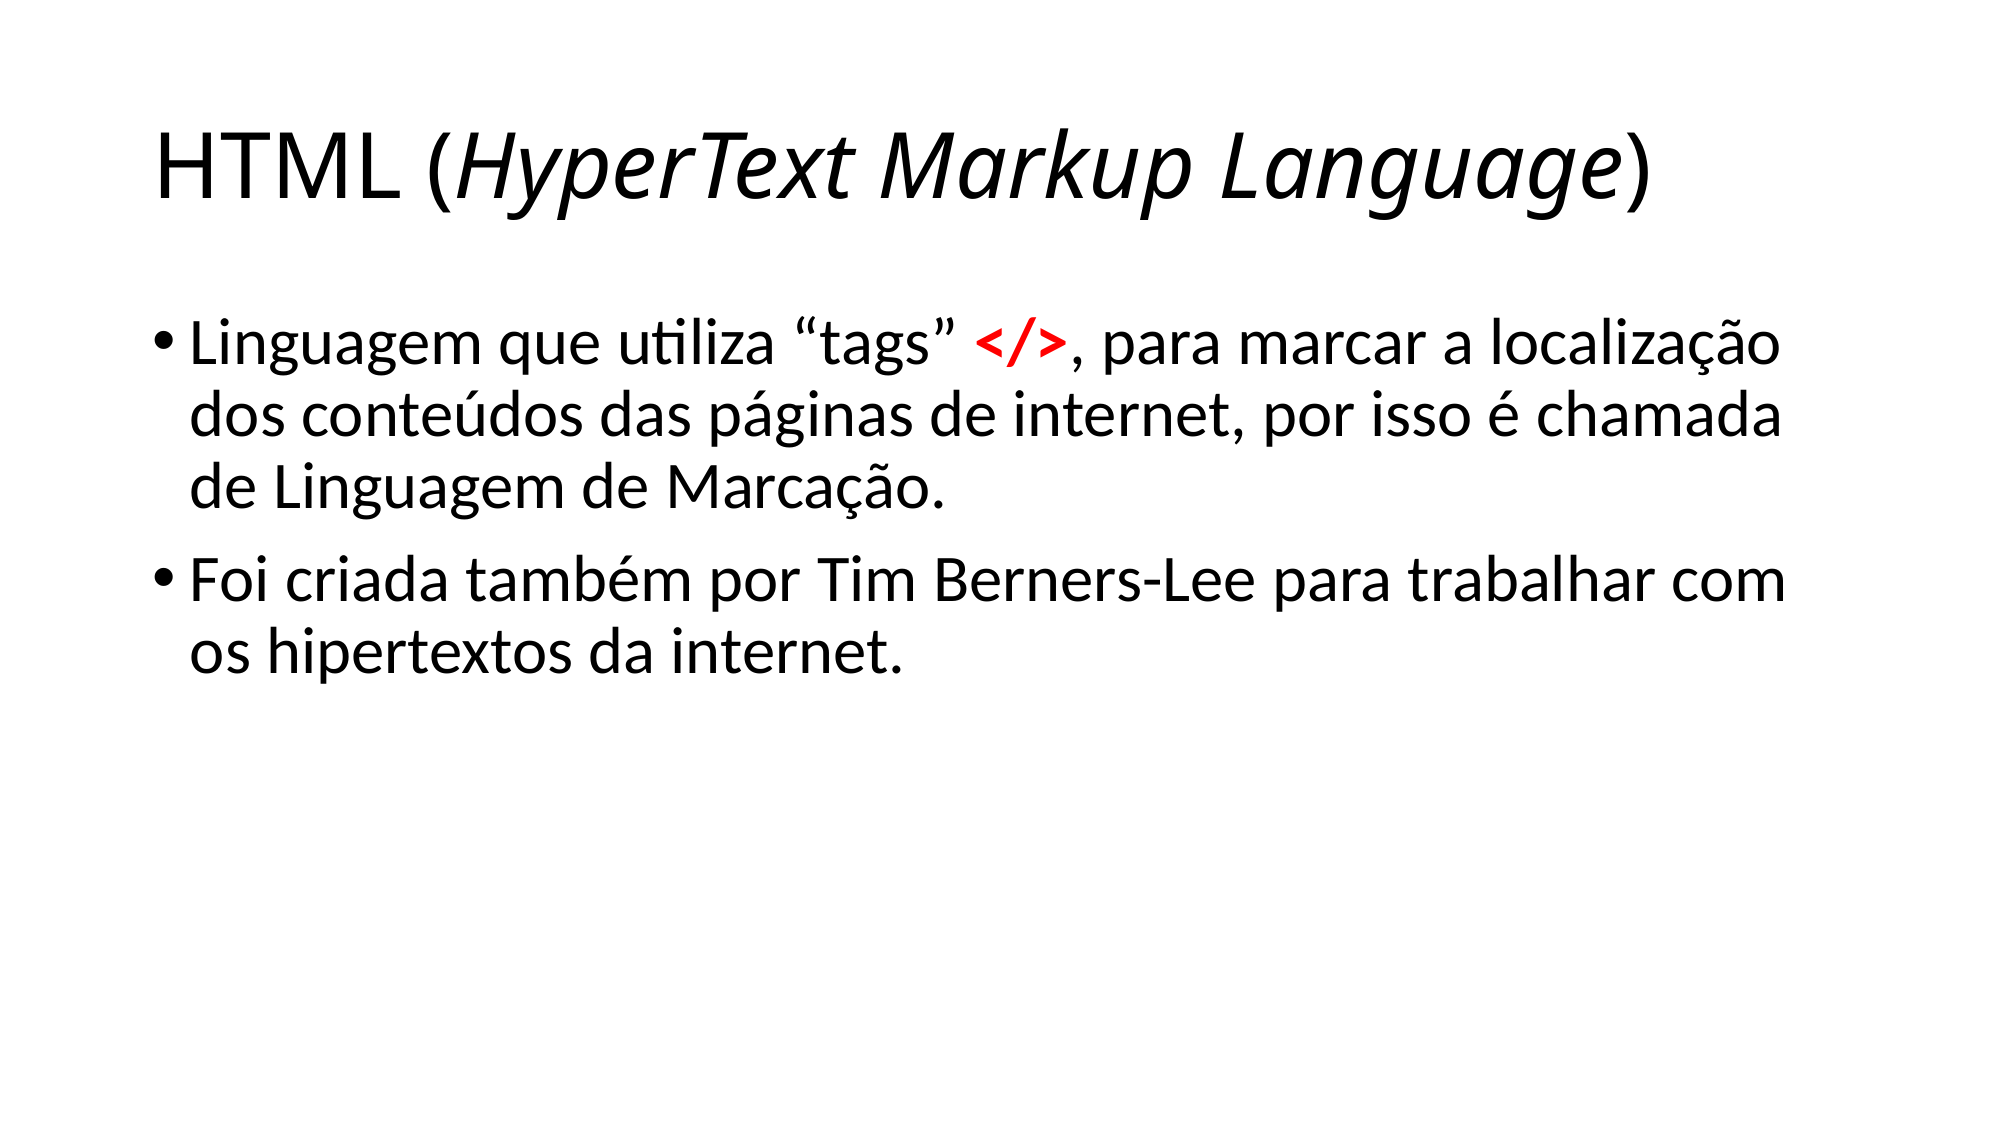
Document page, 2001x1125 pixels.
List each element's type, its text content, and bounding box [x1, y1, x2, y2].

list Linguagem que utiliza “tags” </>, para marcar a localização dos conteúdos das páginas de internet, por isso é chamada de Linguagem de Marcação. Foi criada também por Tim Berners-Lee para trabalhar com os hipertextos da internet. [137, 299, 1863, 1014]
title HTML (HyperText Markup Language) [137, 59, 1863, 278]
